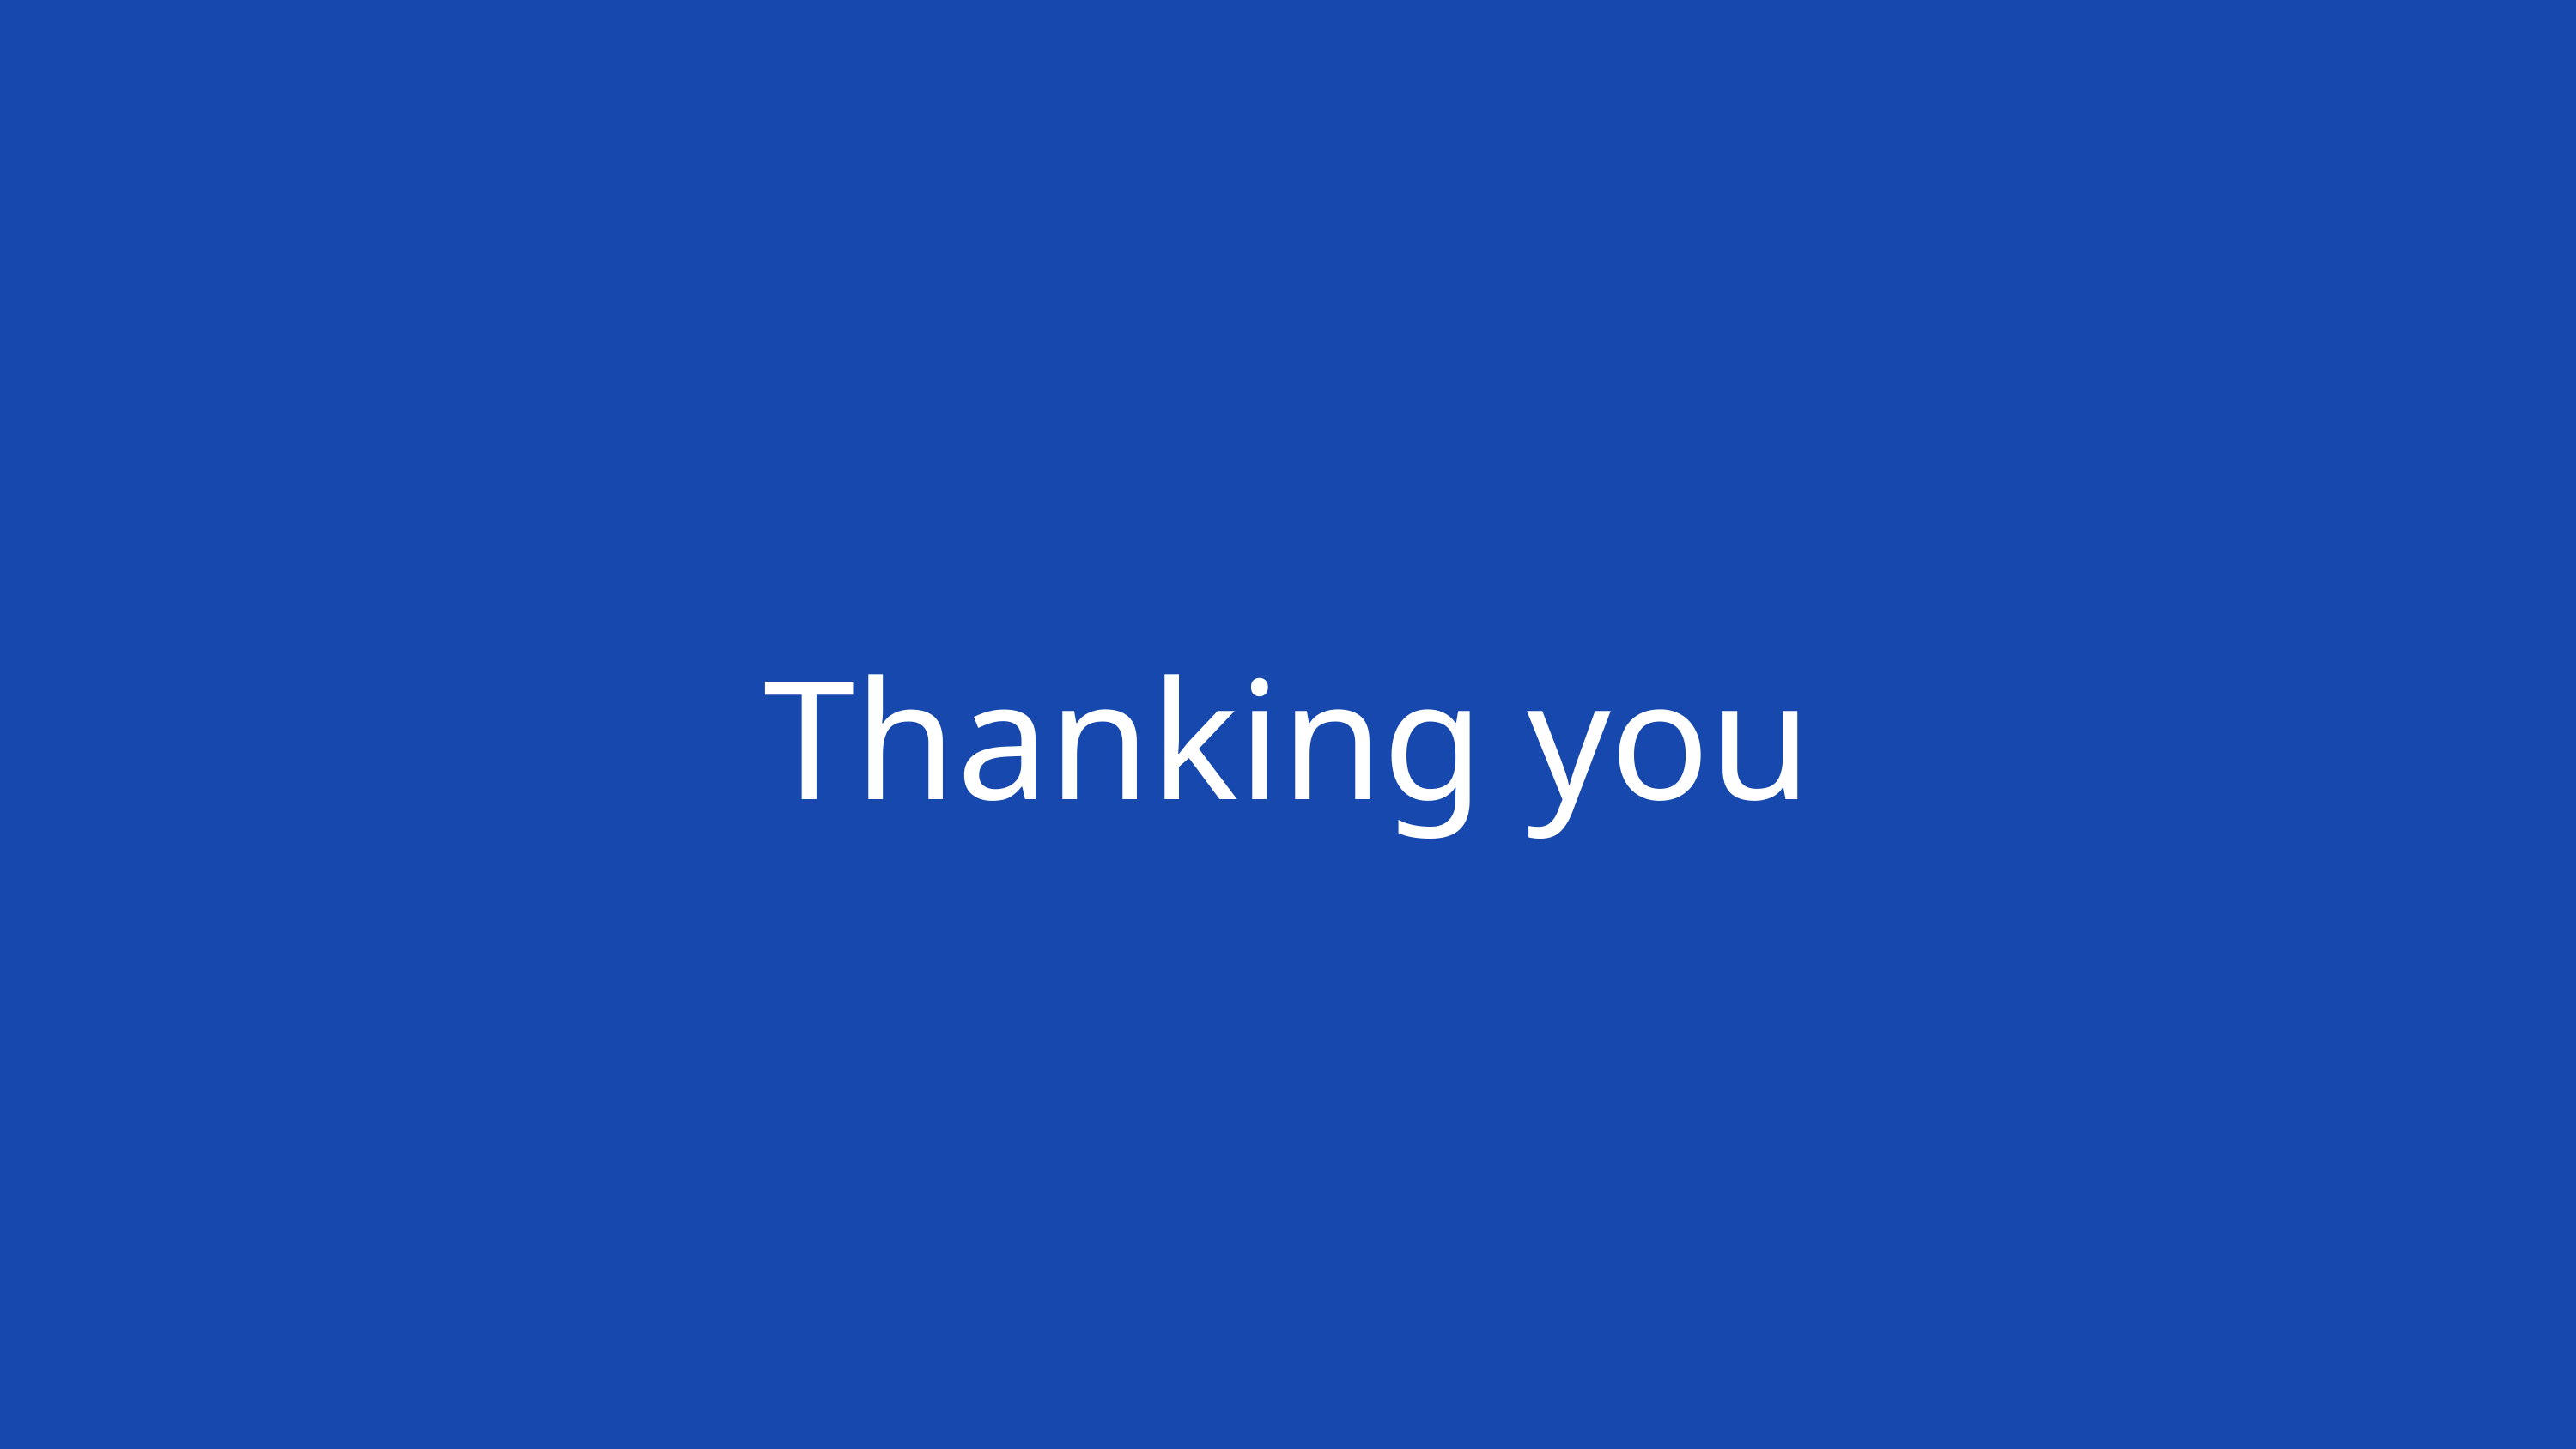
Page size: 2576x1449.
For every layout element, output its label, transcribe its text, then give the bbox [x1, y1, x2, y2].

text_box Thanking you [752, 602, 1824, 833]
